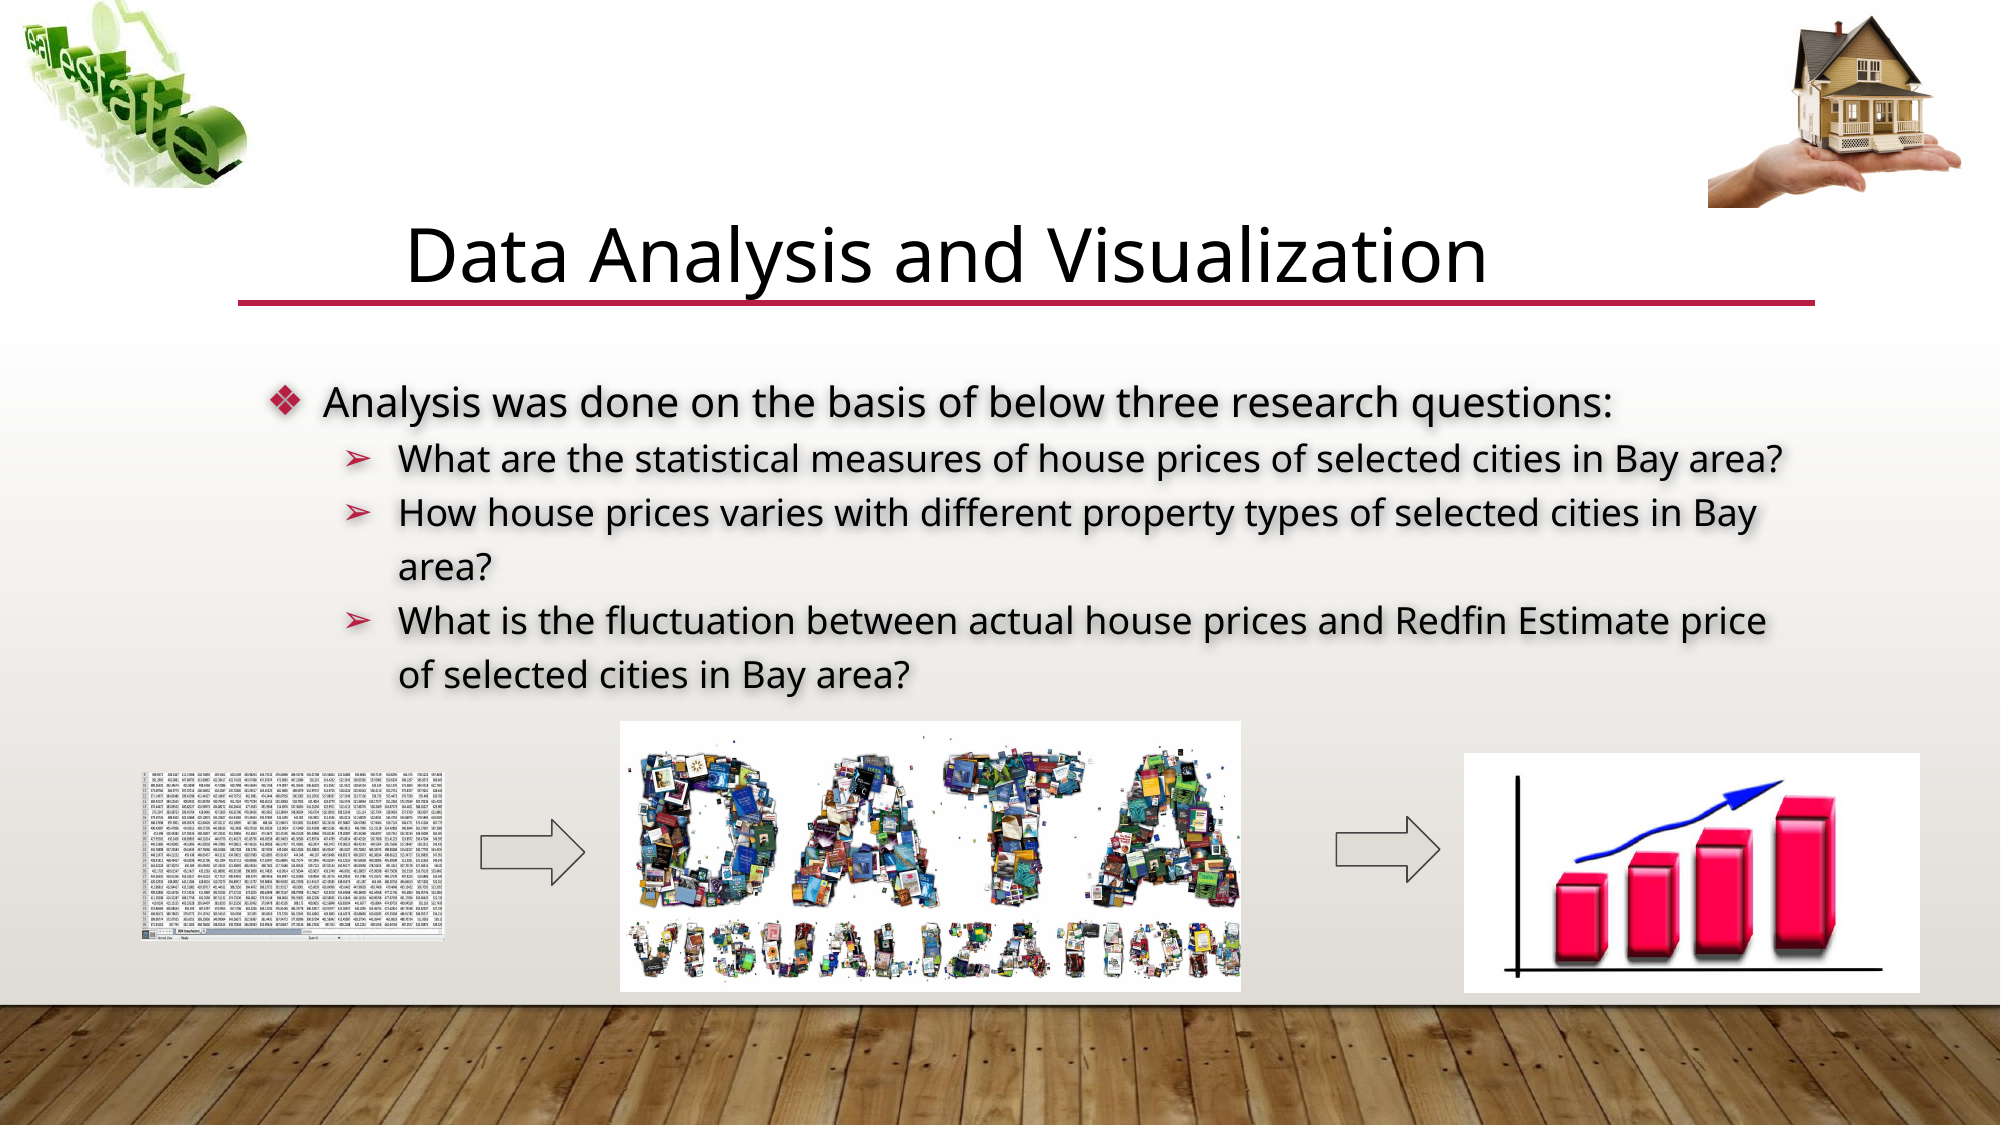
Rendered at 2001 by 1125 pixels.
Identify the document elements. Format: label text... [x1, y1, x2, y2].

picture [620, 721, 1242, 992]
picture [1464, 752, 1920, 993]
picture [1708, 0, 2000, 208]
text_box [481, 819, 585, 886]
text_box [1336, 816, 1440, 883]
picture [2, 0, 266, 188]
picture [0, 771, 2000, 1125]
list Analysis was done on the basis of below three research questions: What are the statistical measures of house prices of selected cities in Bay area? How house prices varies with different property types of selected cities in Bay area? What is the fluctuation between actual house prices and Redfin Estimate price of selected cities in Bay area? [232, 358, 1809, 691]
title Data Analysis and Visualization [389, 210, 1762, 353]
